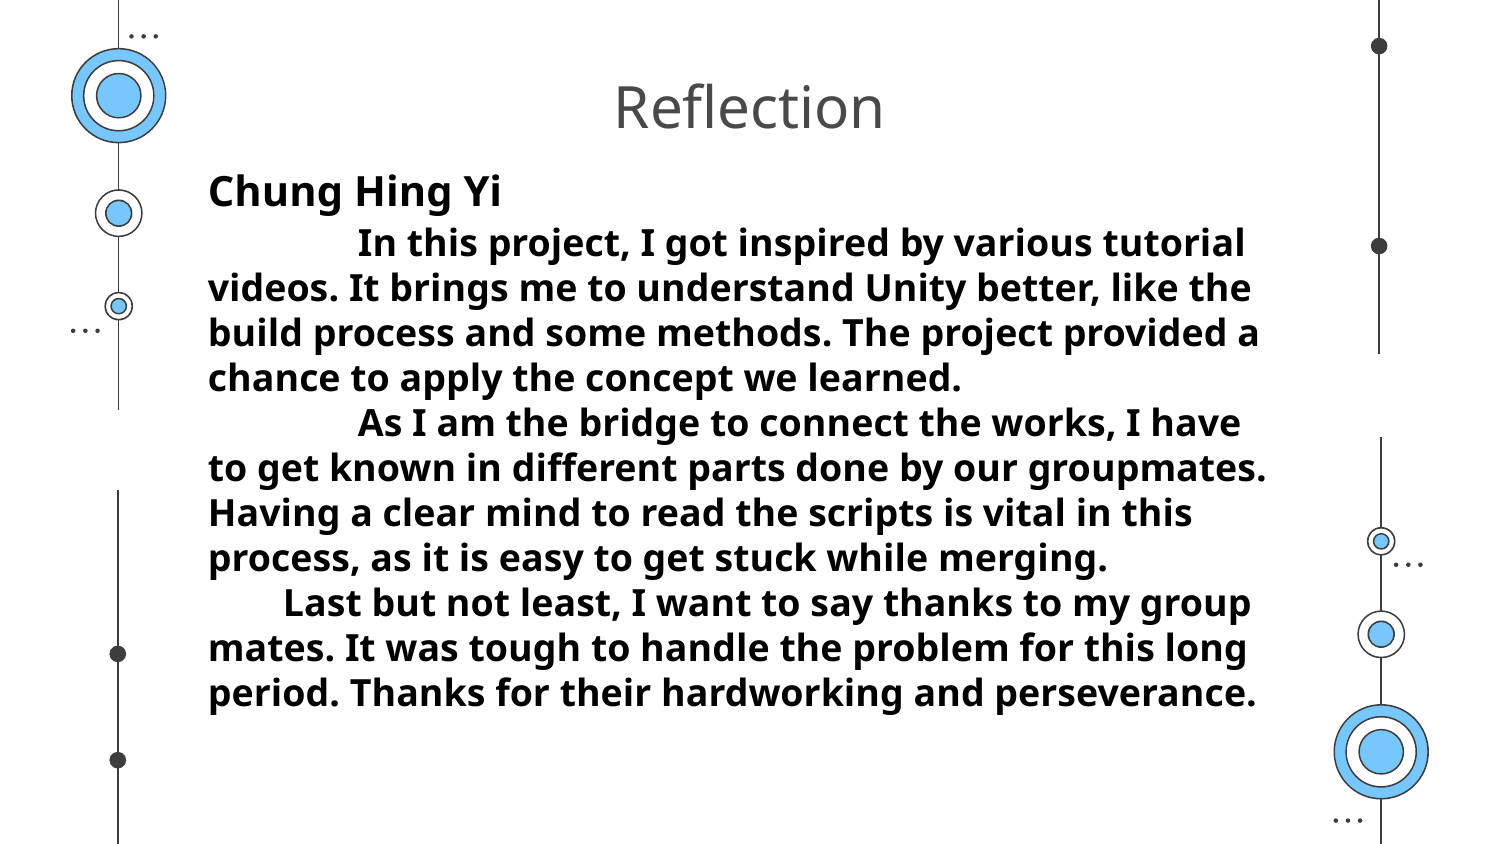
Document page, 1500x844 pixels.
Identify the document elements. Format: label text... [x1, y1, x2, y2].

title Reflection [299, 55, 1201, 149]
text_box Chung Hing Yi In this project, I got inspired by various tutorial videos. It brings me to understand Unity better, like the build process and some methods. The project provided a chance to apply the concept we learned. As I am the bridge to connect the works, I have to get known in different parts done by our groupmates. Having a clear mind to read the scripts is vital in this process, as it is easy to get stuck while merging. Last but not least, I want to say thanks to my group mates. It was tough to handle the problem for this long period. Thanks for their hardworking and perseverance. [192, 149, 1285, 730]
